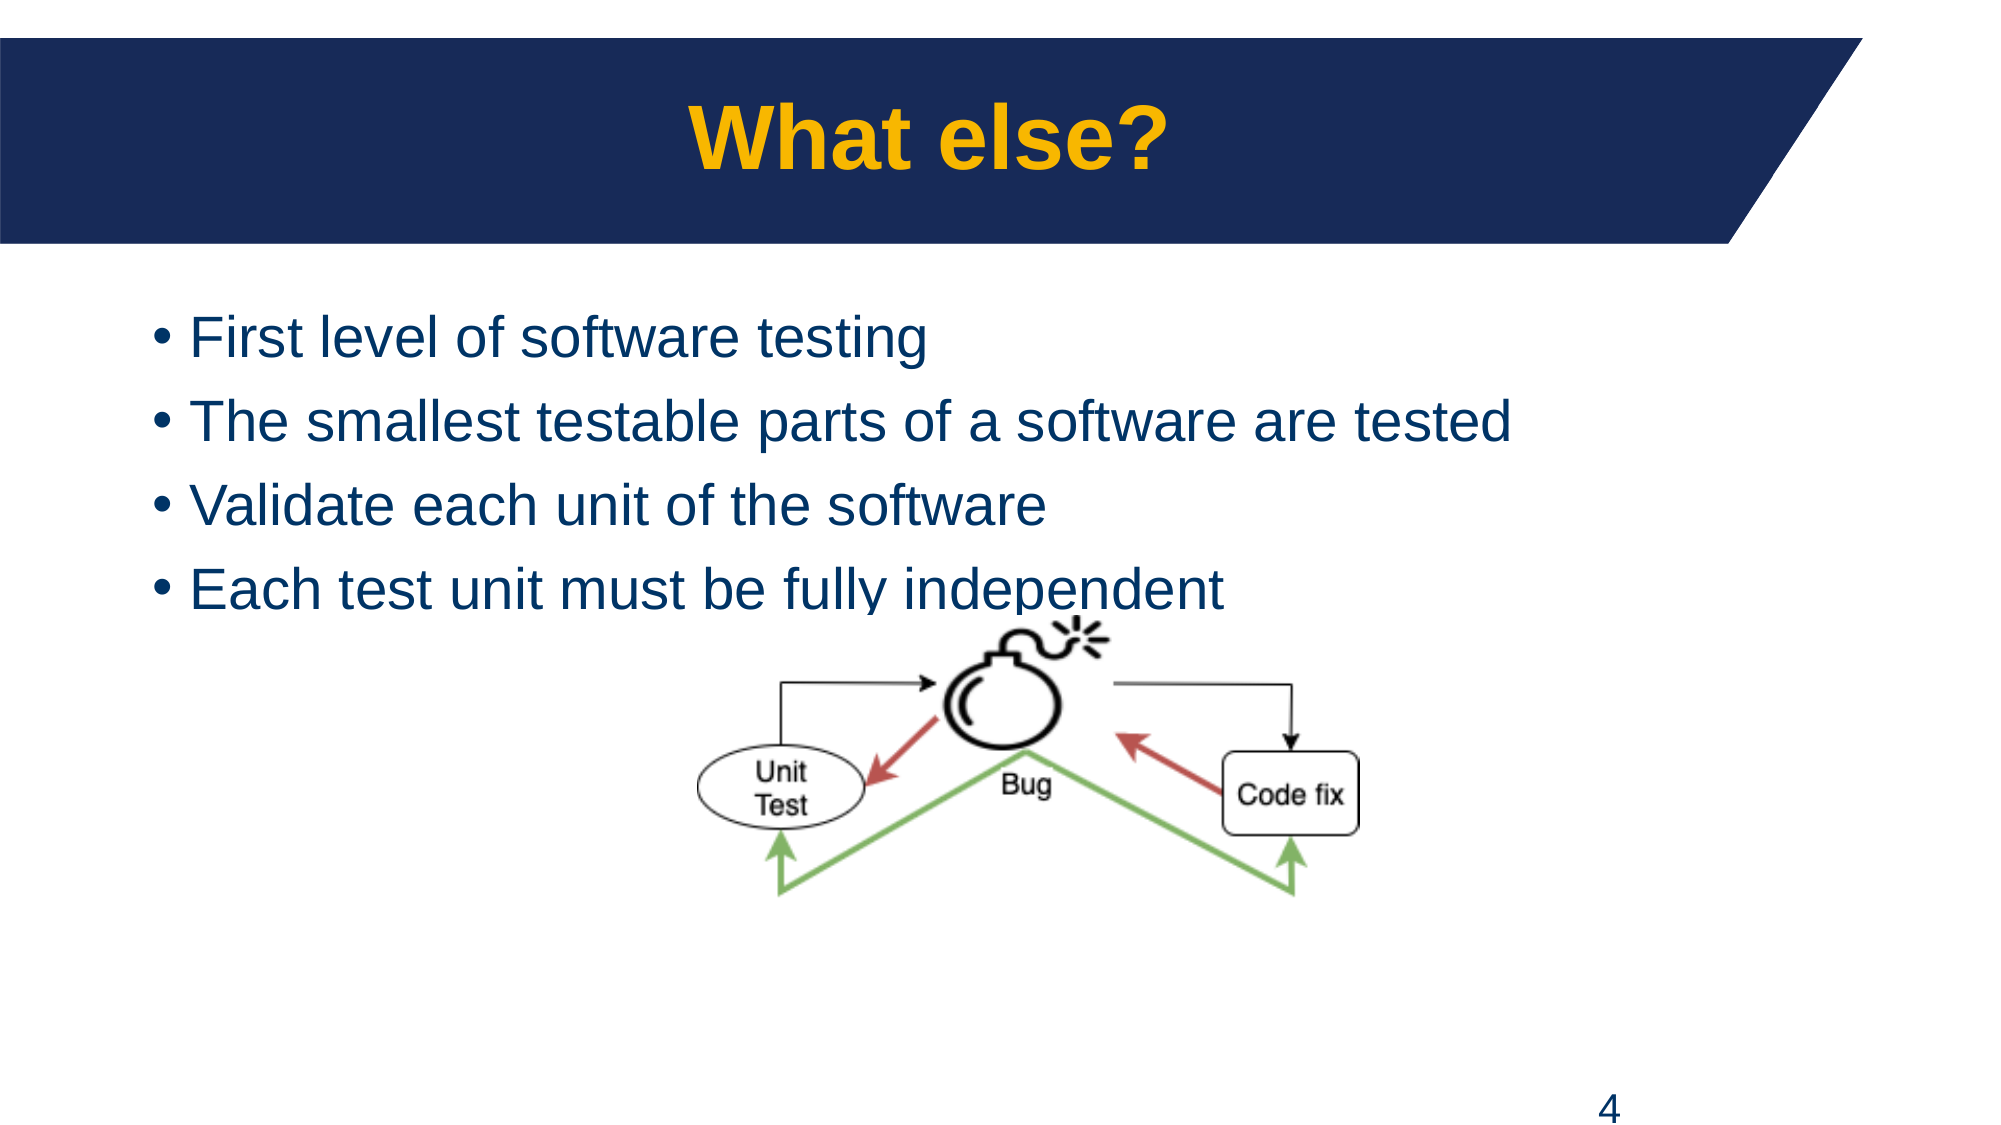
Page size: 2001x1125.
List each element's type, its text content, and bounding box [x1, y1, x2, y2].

picture [0, 38, 1863, 244]
title What else? [137, 59, 1724, 221]
slide_number 4 [1583, 1074, 2000, 1125]
list First level of software testing The smallest testable parts of a software are tested Validate each unit of the software Each test unit must be fully independent [137, 299, 1863, 1066]
picture [697, 615, 1360, 912]
